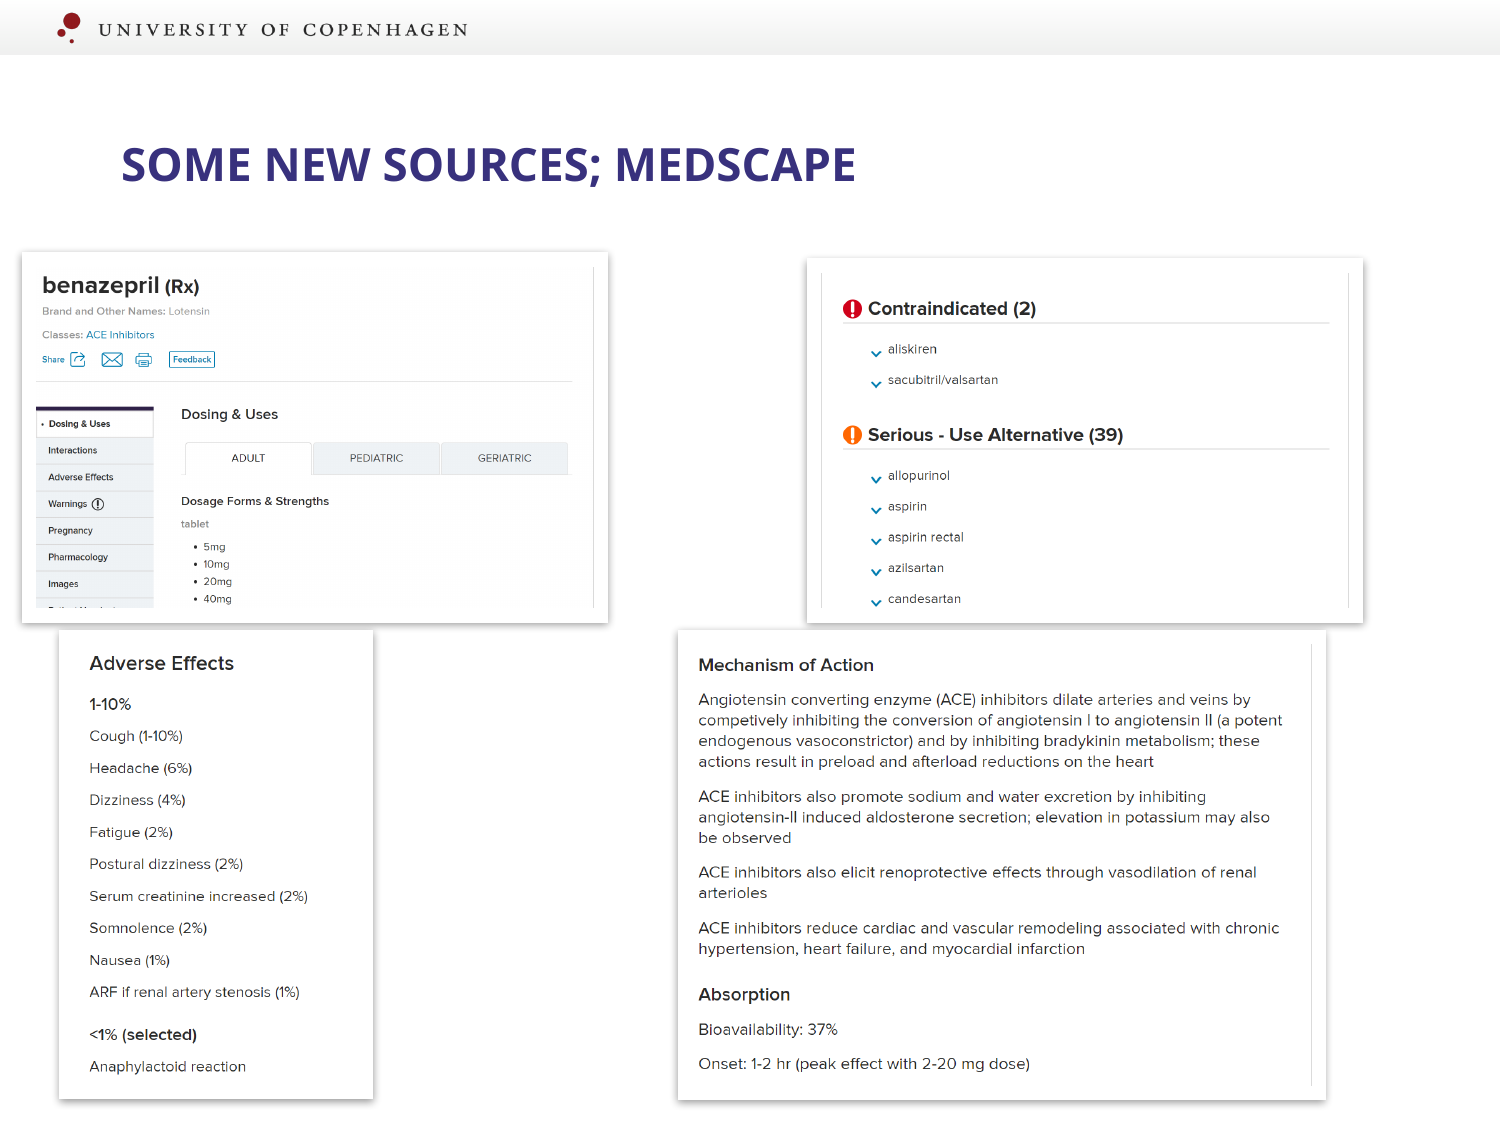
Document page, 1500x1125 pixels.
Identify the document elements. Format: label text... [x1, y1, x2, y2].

picture [692, 644, 1312, 1086]
picture [92, 15, 475, 42]
picture [73, 644, 359, 1085]
picture [821, 272, 1349, 609]
picture [36, 266, 594, 609]
title SOME NEW SOURCES; medscape [106, 33, 1232, 199]
